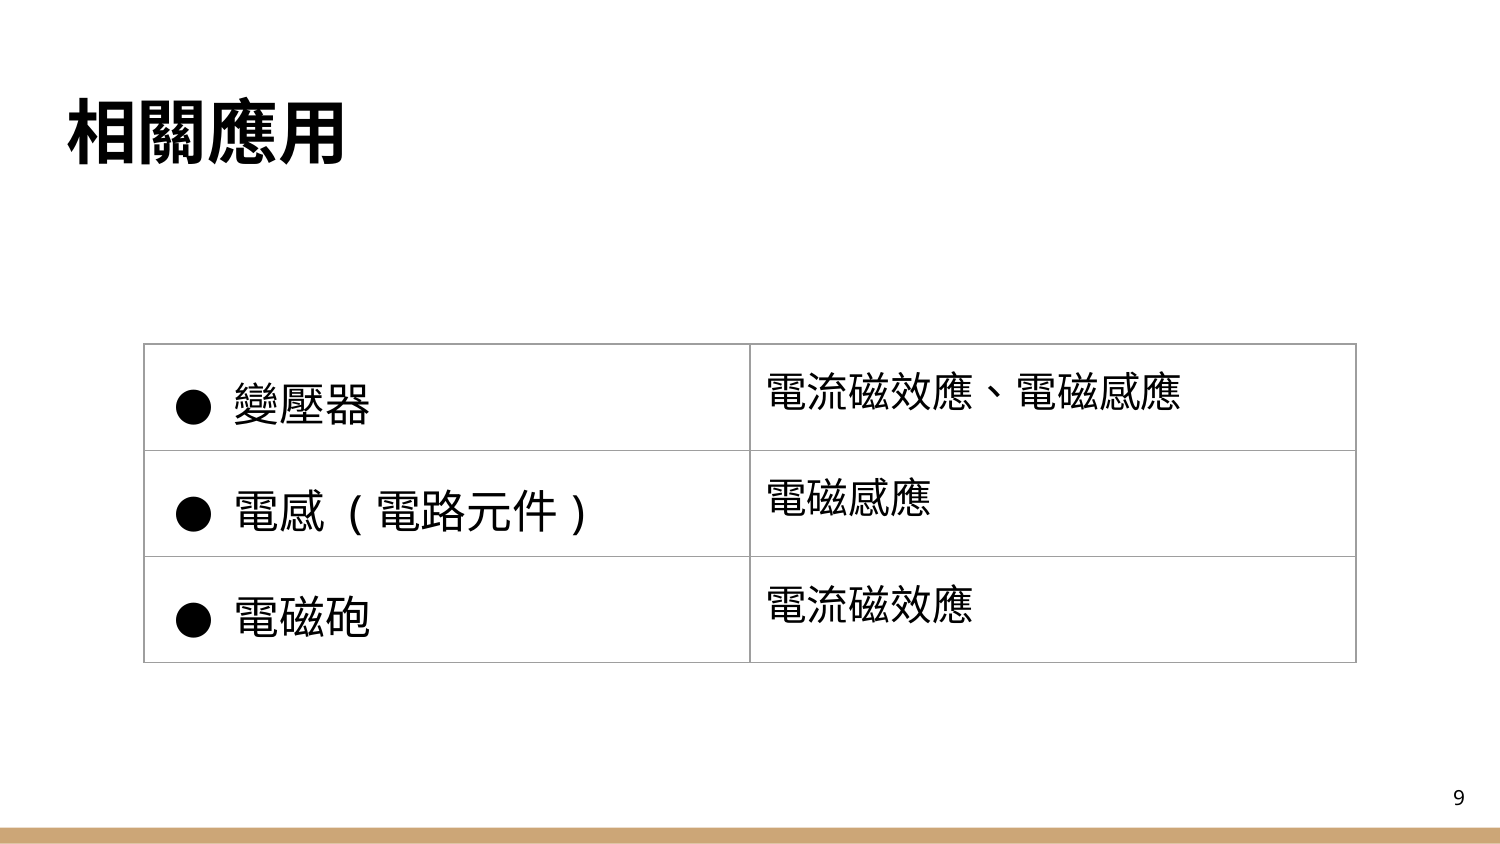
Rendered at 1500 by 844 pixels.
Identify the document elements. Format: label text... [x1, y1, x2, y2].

table_cell 電磁感應 [751, 451, 1355, 556]
table_cell 電流磁效應 [751, 557, 1355, 662]
table_header 變壓器 [145, 345, 749, 450]
table_header 電流磁效應、電磁感應 [751, 345, 1355, 450]
table_cell 電磁砲 [145, 557, 749, 662]
slide_number ‹#› [1389, 764, 1480, 830]
title 相關應用 [51, 51, 1449, 189]
table_cell 電感 (電路元件) [145, 451, 749, 556]
